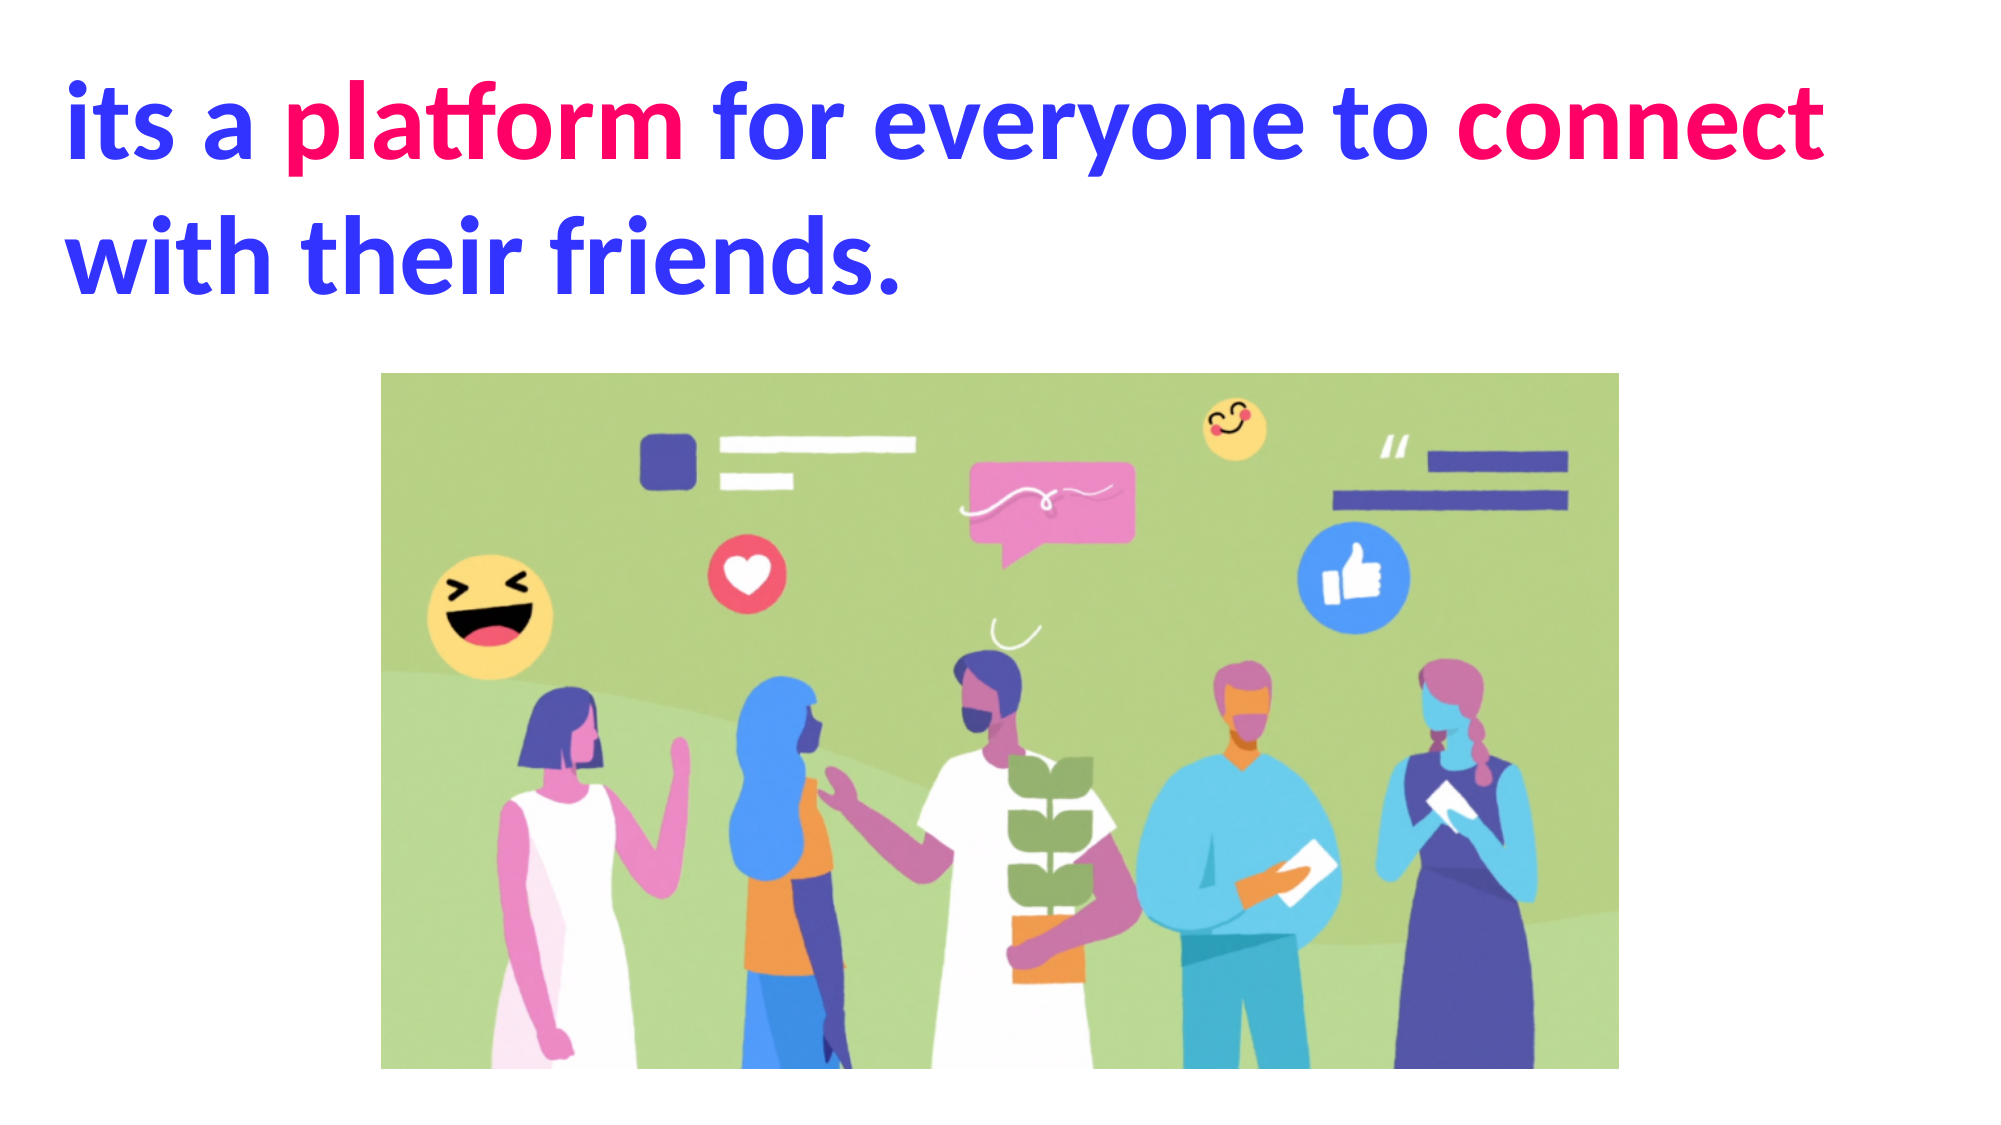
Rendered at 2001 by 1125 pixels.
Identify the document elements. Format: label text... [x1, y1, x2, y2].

text_box its a platform for everyone to connect with their friends. [49, 39, 1951, 325]
picture [381, 373, 1619, 1069]
